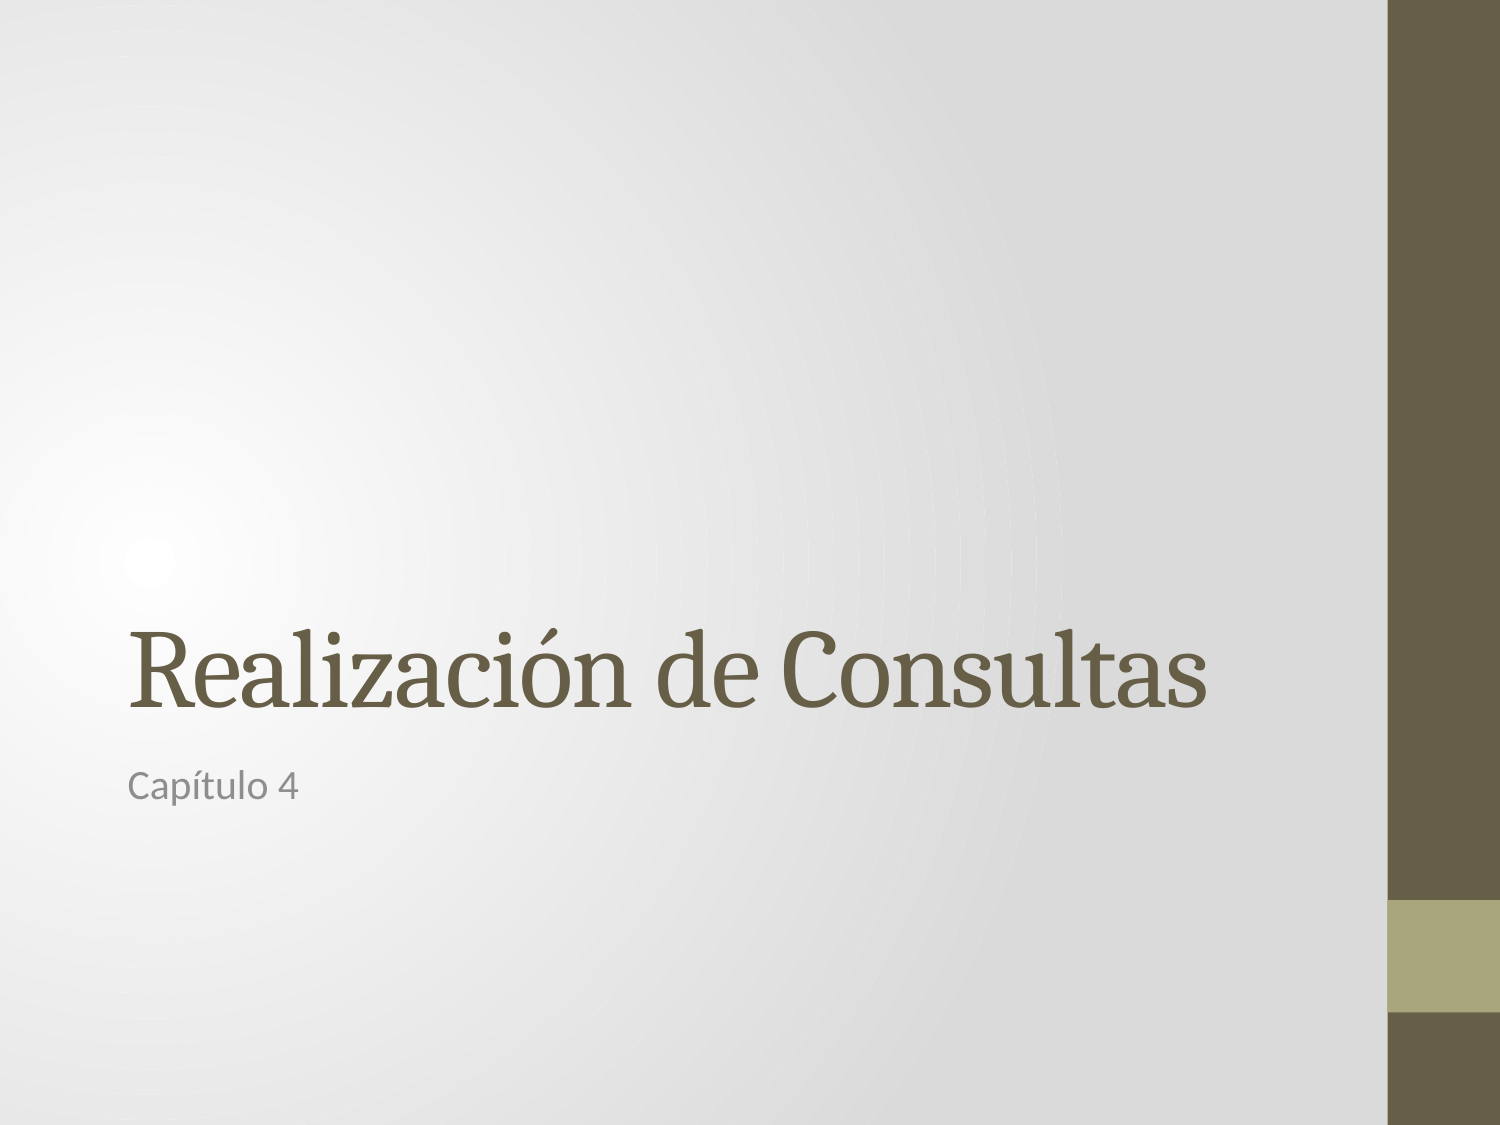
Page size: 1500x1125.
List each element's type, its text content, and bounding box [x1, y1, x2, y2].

title Realización de Consultas [112, 312, 1350, 738]
subtitle Capítulo 4 [112, 750, 1173, 925]
